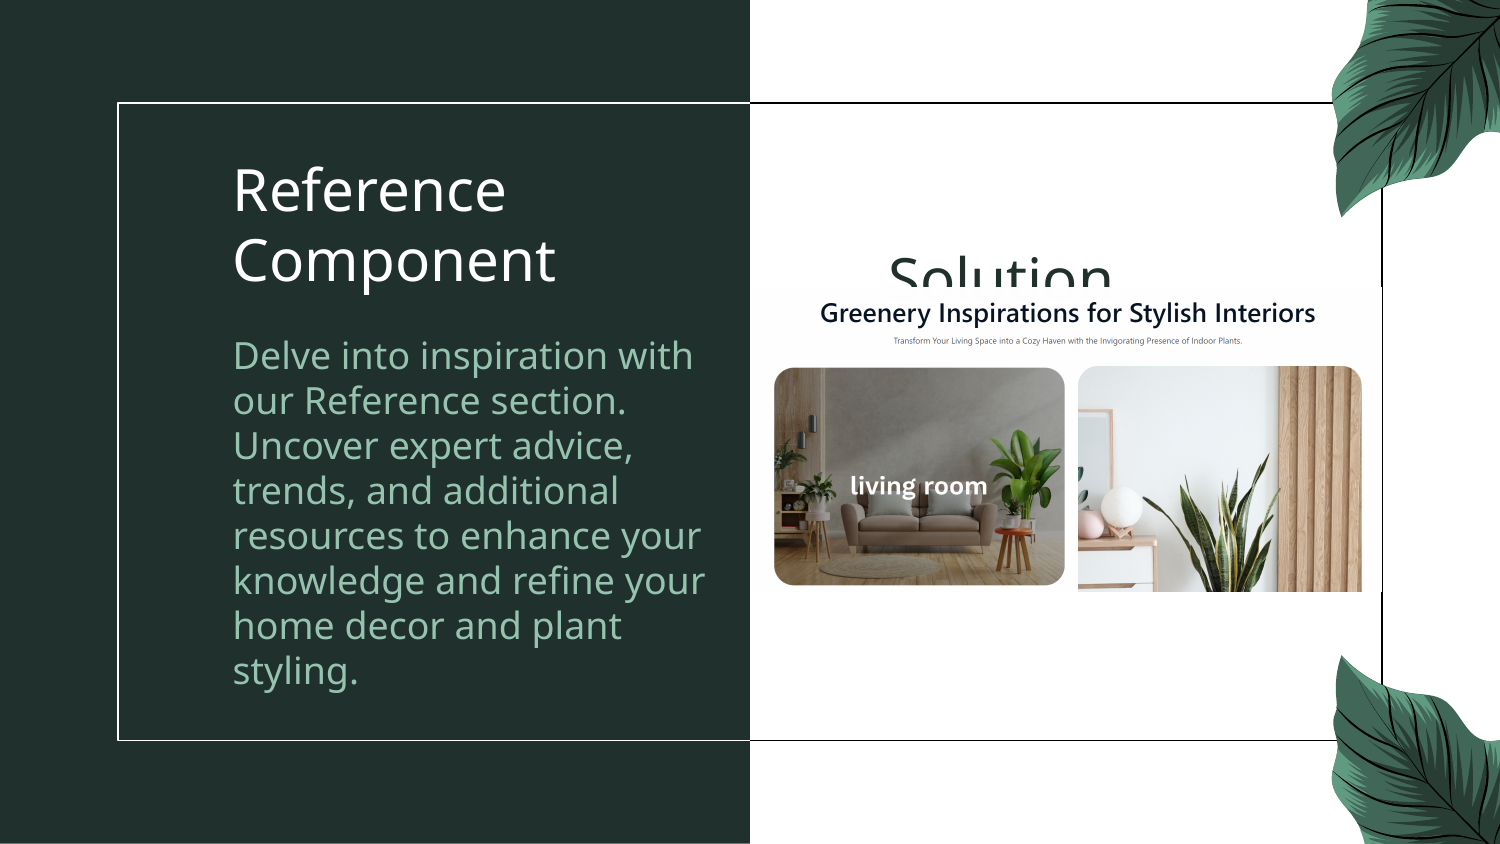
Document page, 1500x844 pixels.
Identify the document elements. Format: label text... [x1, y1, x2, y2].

title Solution [873, 227, 1257, 286]
subtitle Delve into inspiration with our Reference section. Uncover expert advice, trends, and additional resources to enhance your knowledge and refine your home decor and plant styling. [217, 317, 725, 592]
picture [752, 287, 1382, 592]
title Reference Component [217, 137, 601, 228]
